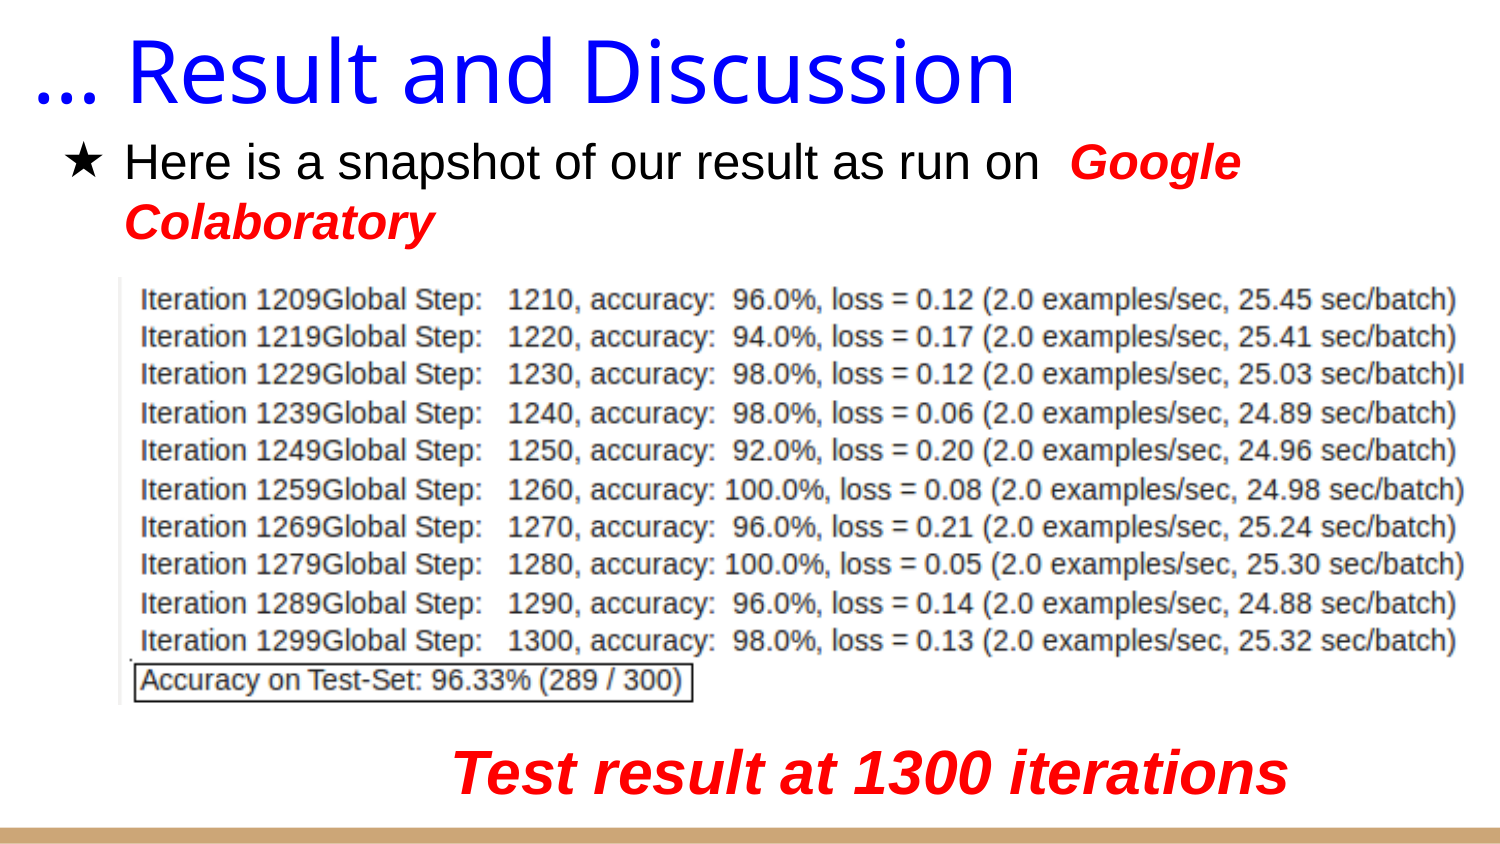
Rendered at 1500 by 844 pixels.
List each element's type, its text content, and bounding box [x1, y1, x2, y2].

text_box Here is a snapshot of our result as run on Google Colaboratory [33, 114, 1447, 297]
picture [118, 277, 1470, 705]
title … Result and Discussion [17, 0, 1416, 137]
text_box Test result at 1300 iterations [435, 717, 1500, 844]
